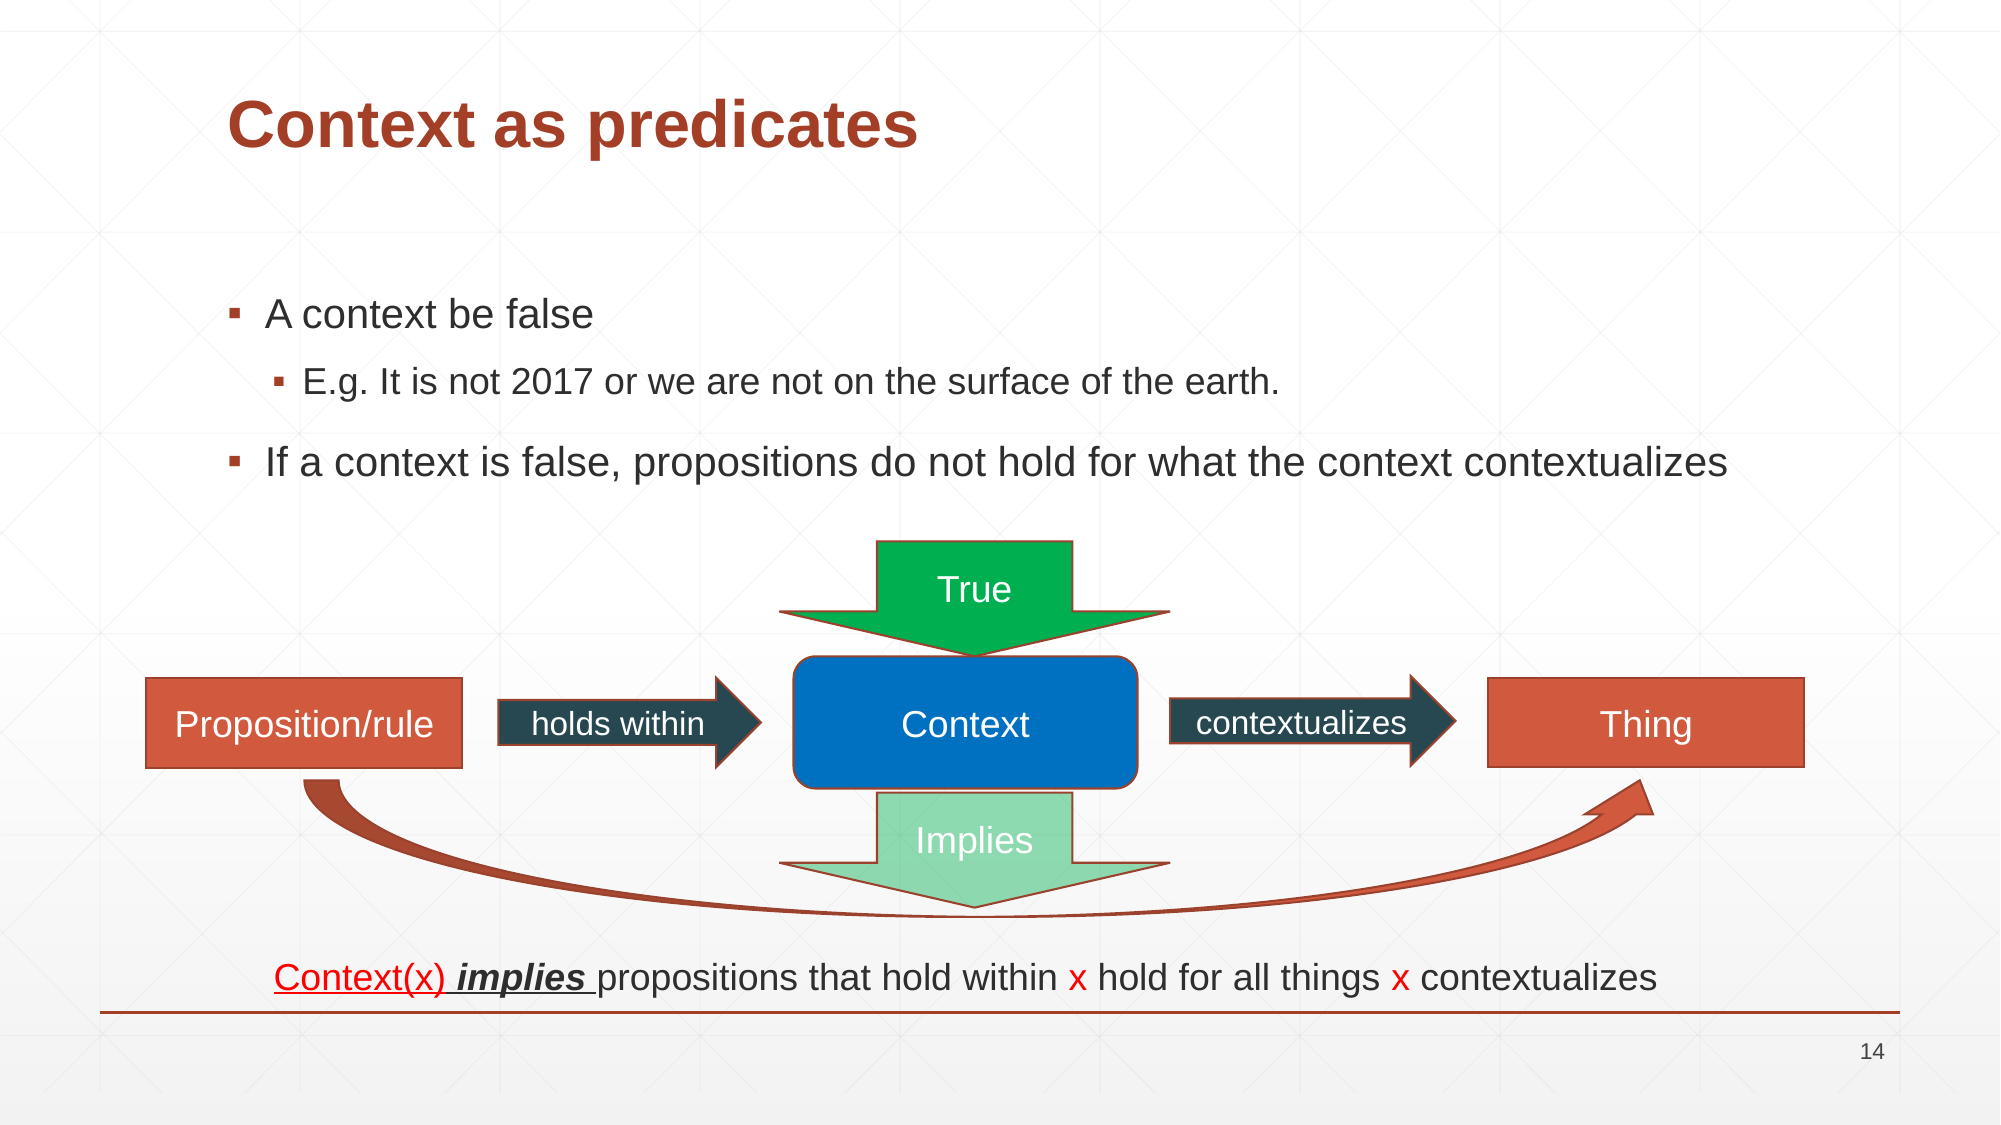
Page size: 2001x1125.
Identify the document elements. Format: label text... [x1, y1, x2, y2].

text_box True [779, 540, 1171, 658]
list A context be false E.g. It is not 2017 or we are not on the surface of the earth. If a context is false, propositions do not hold for what the context contextualizes [212, 284, 1788, 910]
text_box Proposition/rule [145, 677, 463, 769]
text_box contextualizes [1169, 673, 1457, 769]
text_box holds within [497, 675, 763, 770]
title Context as predicates [212, 82, 1788, 271]
text_box Implies [779, 791, 1171, 909]
text_box [303, 778, 1655, 918]
text_box Context [792, 655, 1139, 790]
text_box Thing [1487, 677, 1805, 768]
text_box Context(x) implies propositions that hold within x hold for all things x contextualizes [258, 945, 1673, 1006]
slide_number 14 [1749, 1031, 1901, 1069]
